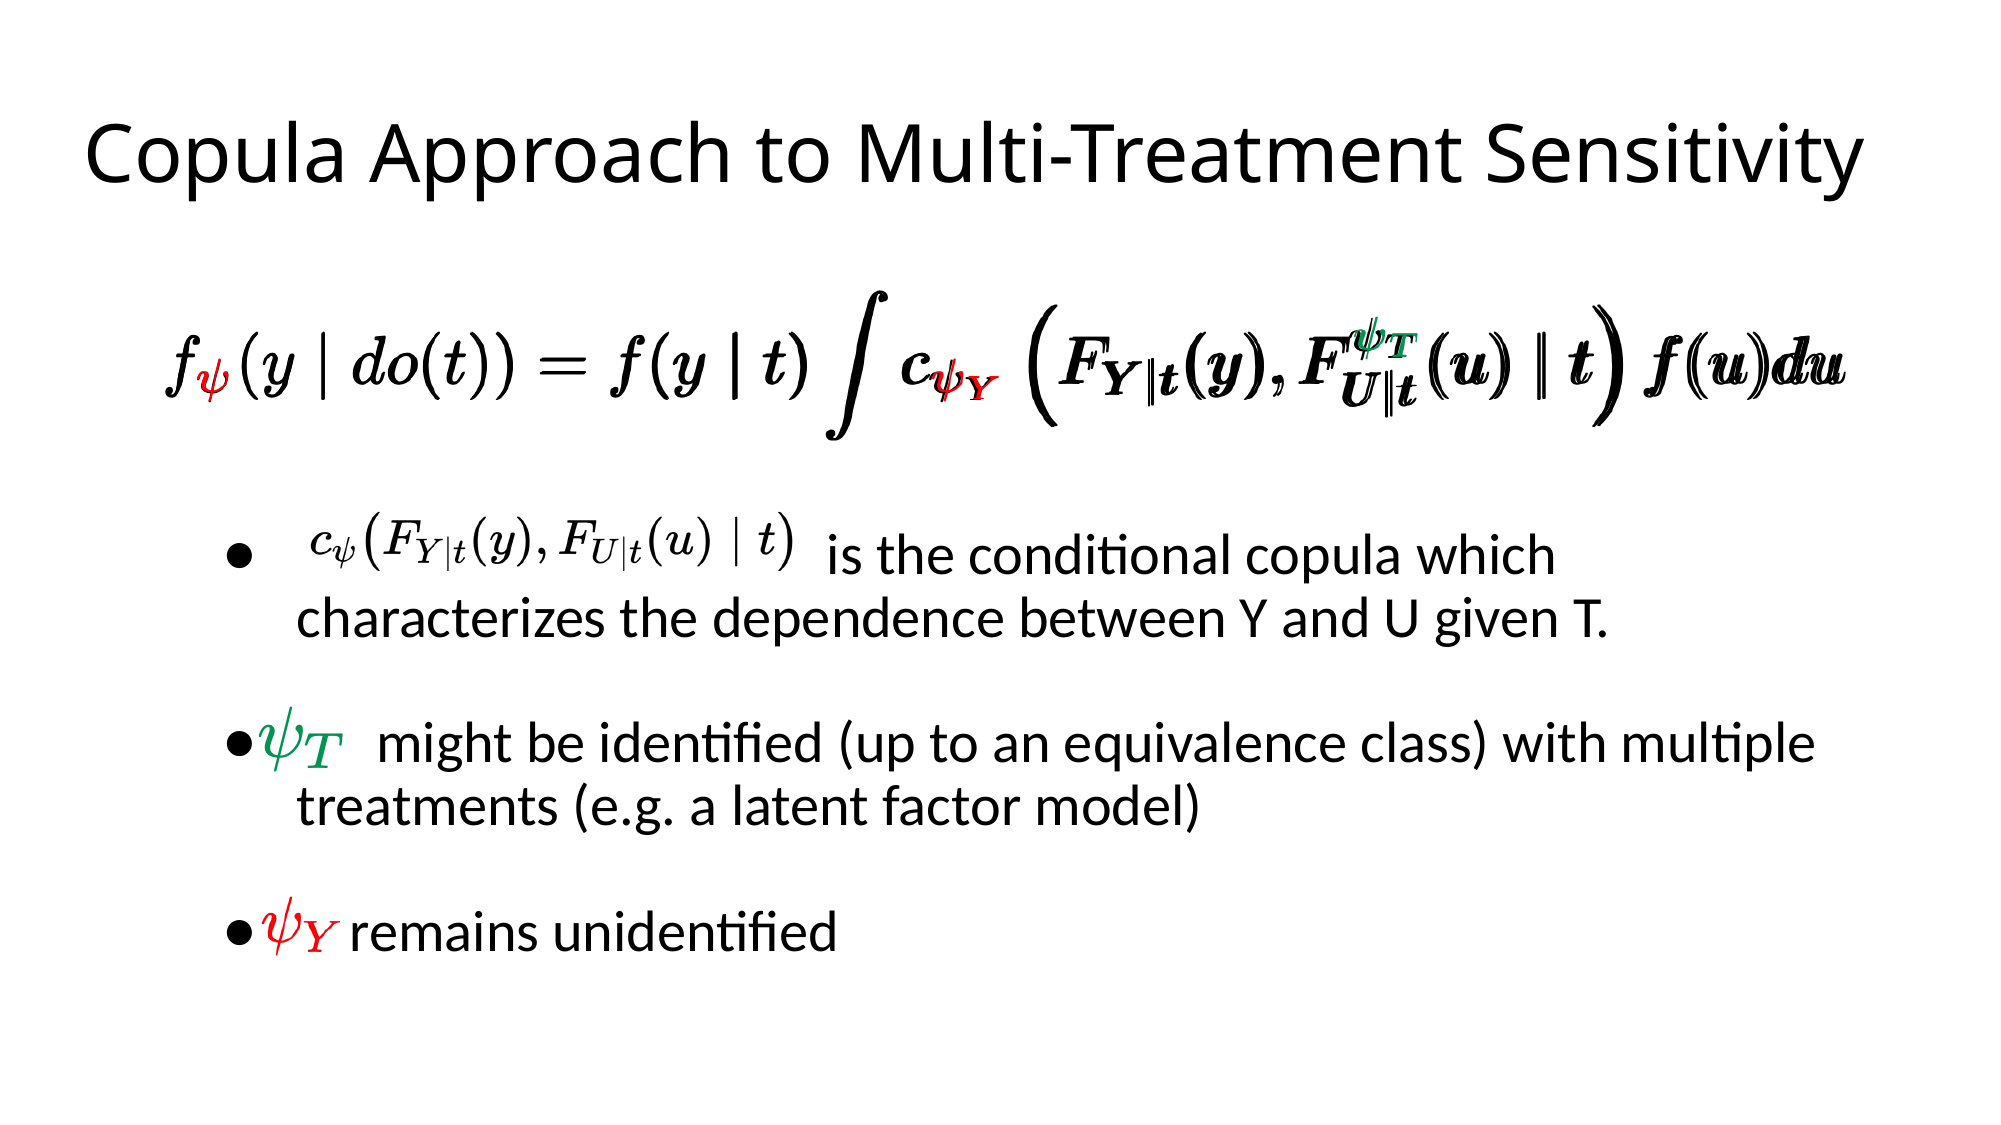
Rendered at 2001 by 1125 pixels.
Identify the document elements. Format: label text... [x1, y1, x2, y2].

picture [165, 289, 1846, 441]
title Copula Approach to Multi-Treatment Sensitivity [68, 97, 1932, 223]
picture [309, 509, 800, 571]
picture [258, 705, 343, 773]
picture [261, 895, 341, 956]
list is the conditional copula which characterizes the dependence between Y and U given T. might be identified (up to an equivalence class) with multiple treatments (e.g. a latent factor model) remains unidentified [181, 509, 1853, 1066]
